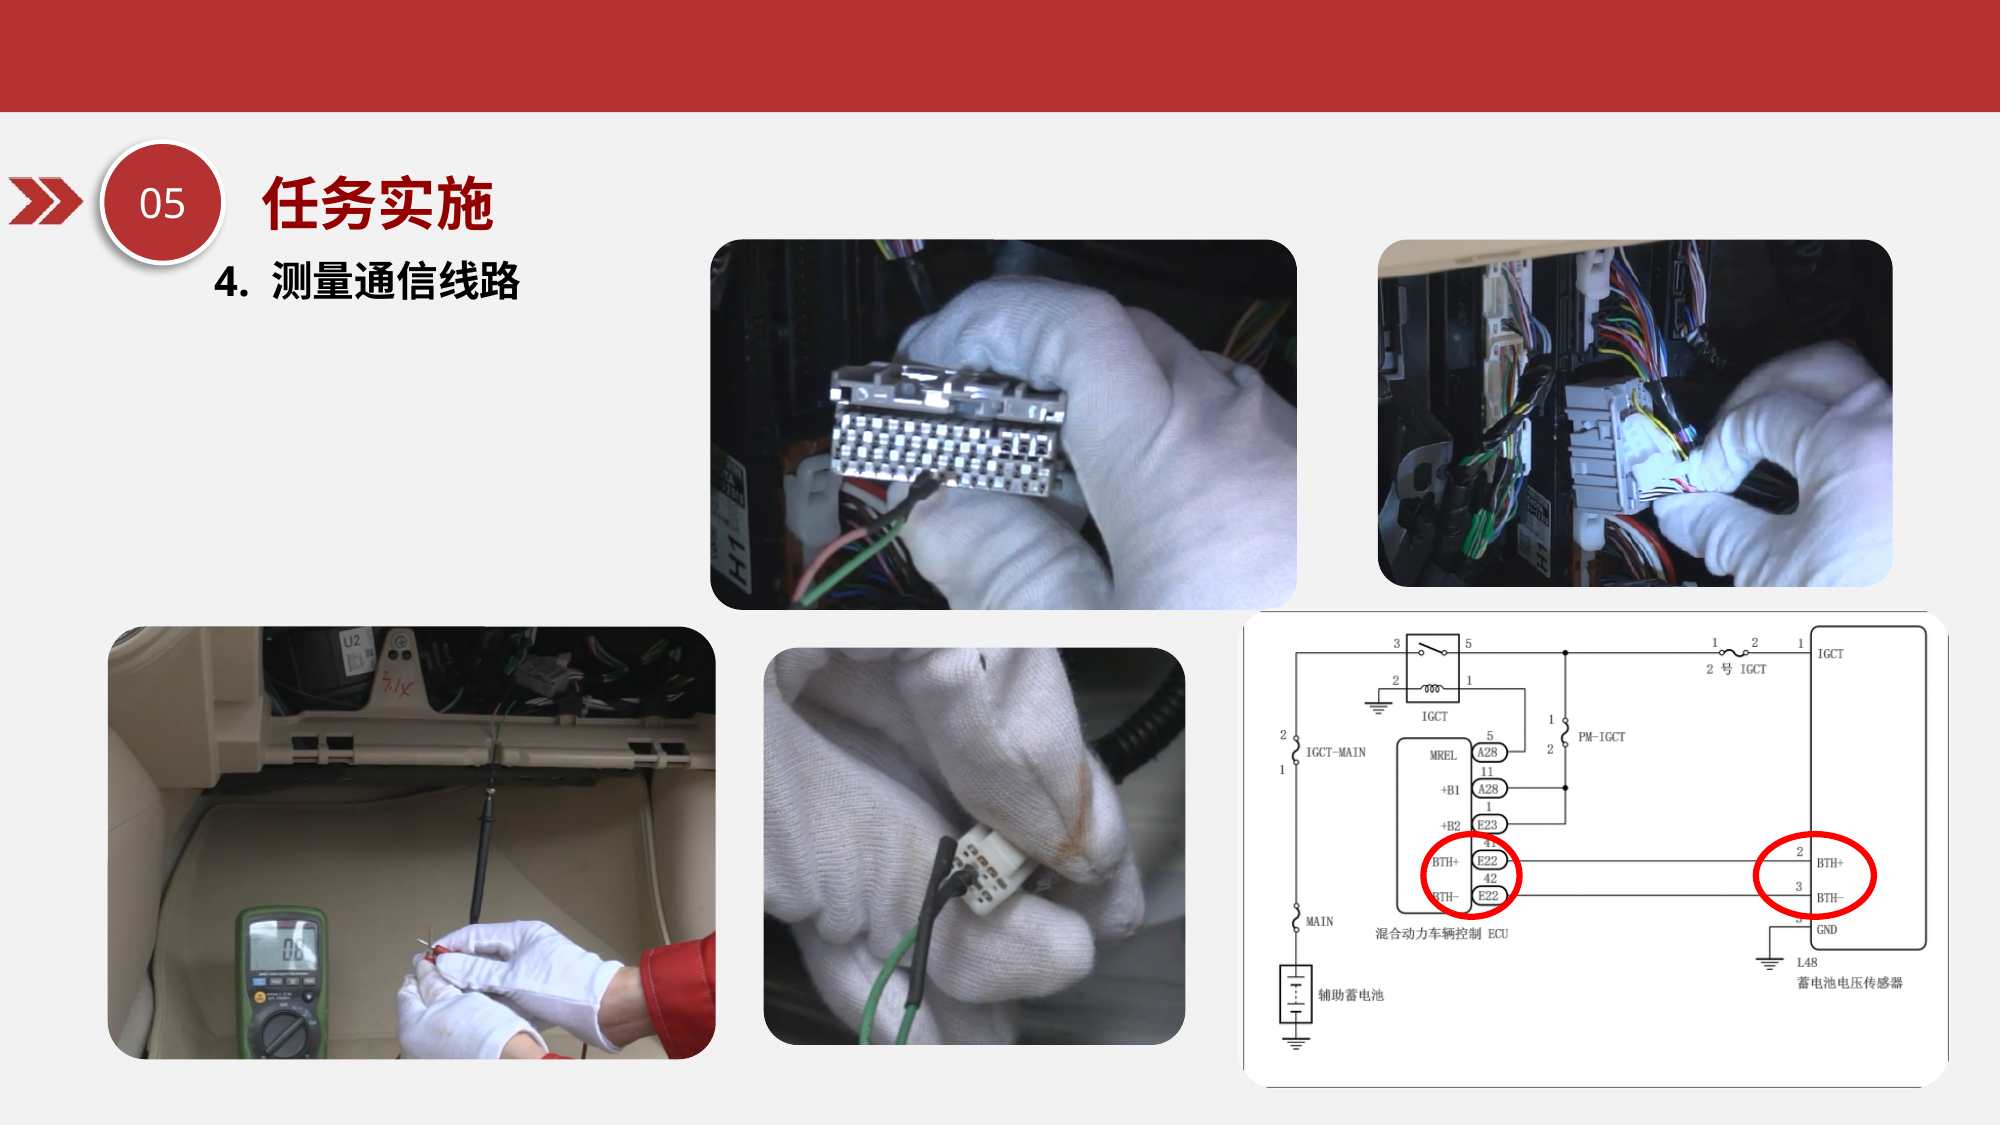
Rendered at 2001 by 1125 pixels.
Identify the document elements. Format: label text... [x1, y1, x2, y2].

picture [763, 647, 1186, 1046]
text_box [0, 0, 2000, 113]
picture [107, 626, 716, 1060]
picture [1377, 239, 1893, 587]
picture [710, 239, 1951, 1090]
text_box 4. 测量通信线路 [49, 252, 612, 313]
text_box 05 [100, 140, 225, 265]
text_box 任务实施 [246, 159, 510, 245]
picture [0, 169, 88, 240]
